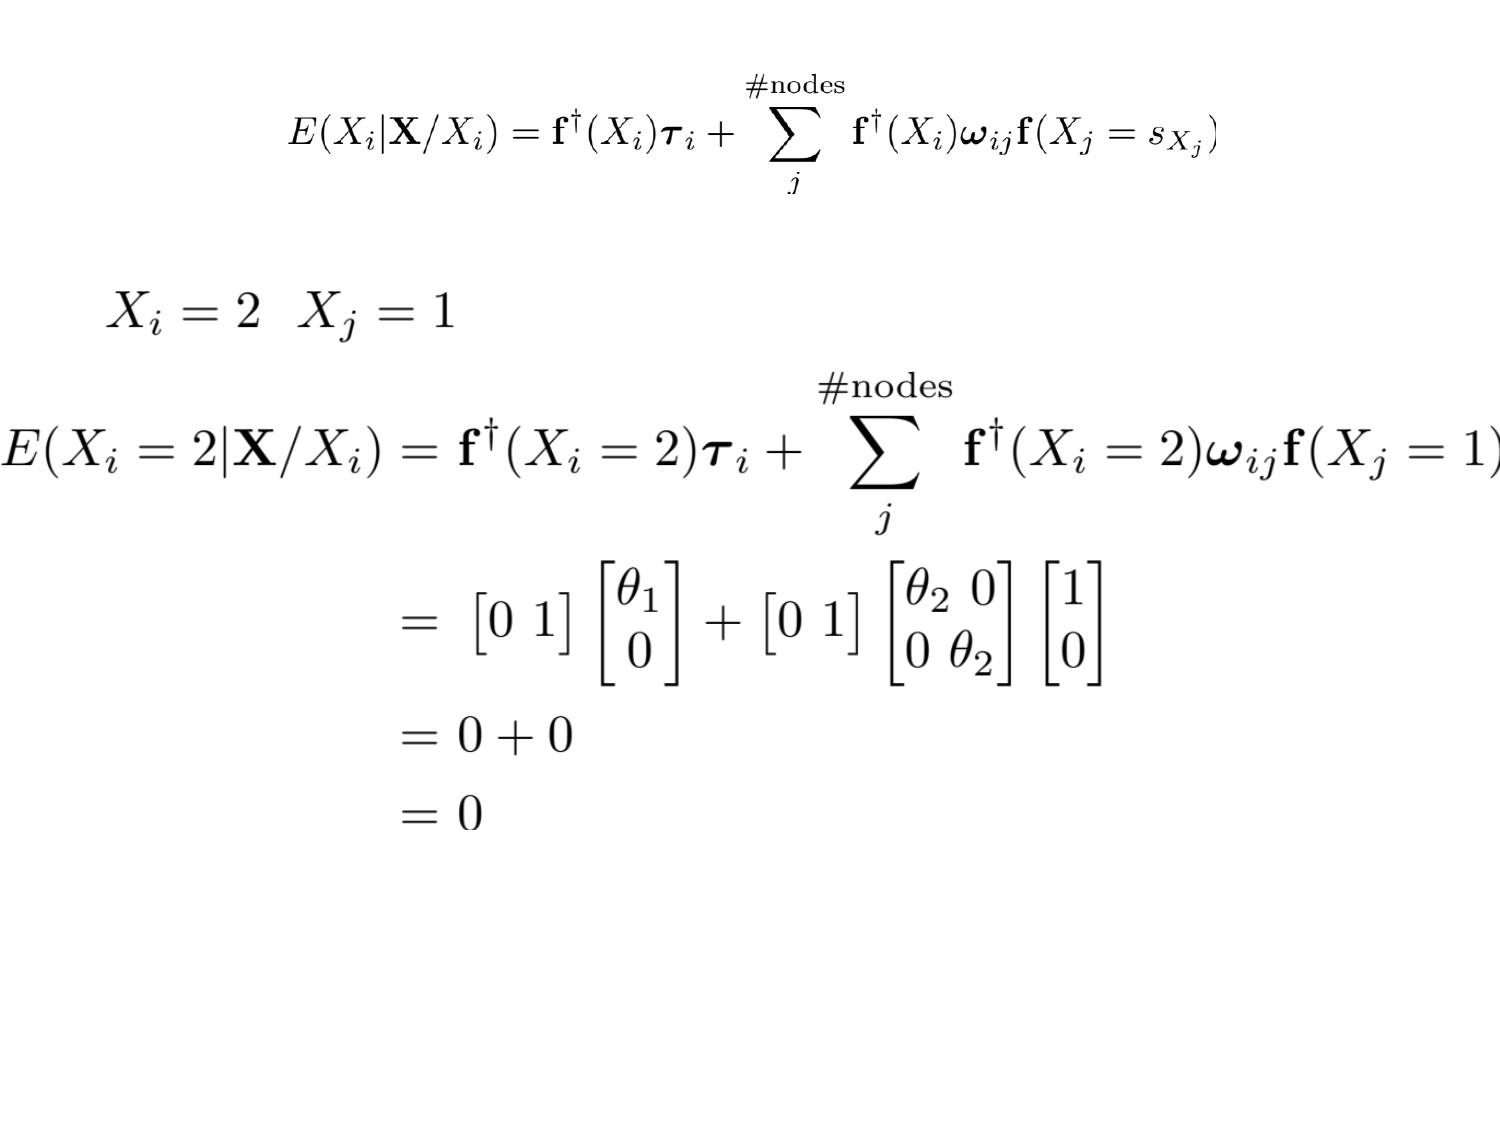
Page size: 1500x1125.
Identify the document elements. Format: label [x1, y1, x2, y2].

picture [287, 73, 1216, 194]
picture [0, 291, 1500, 831]
